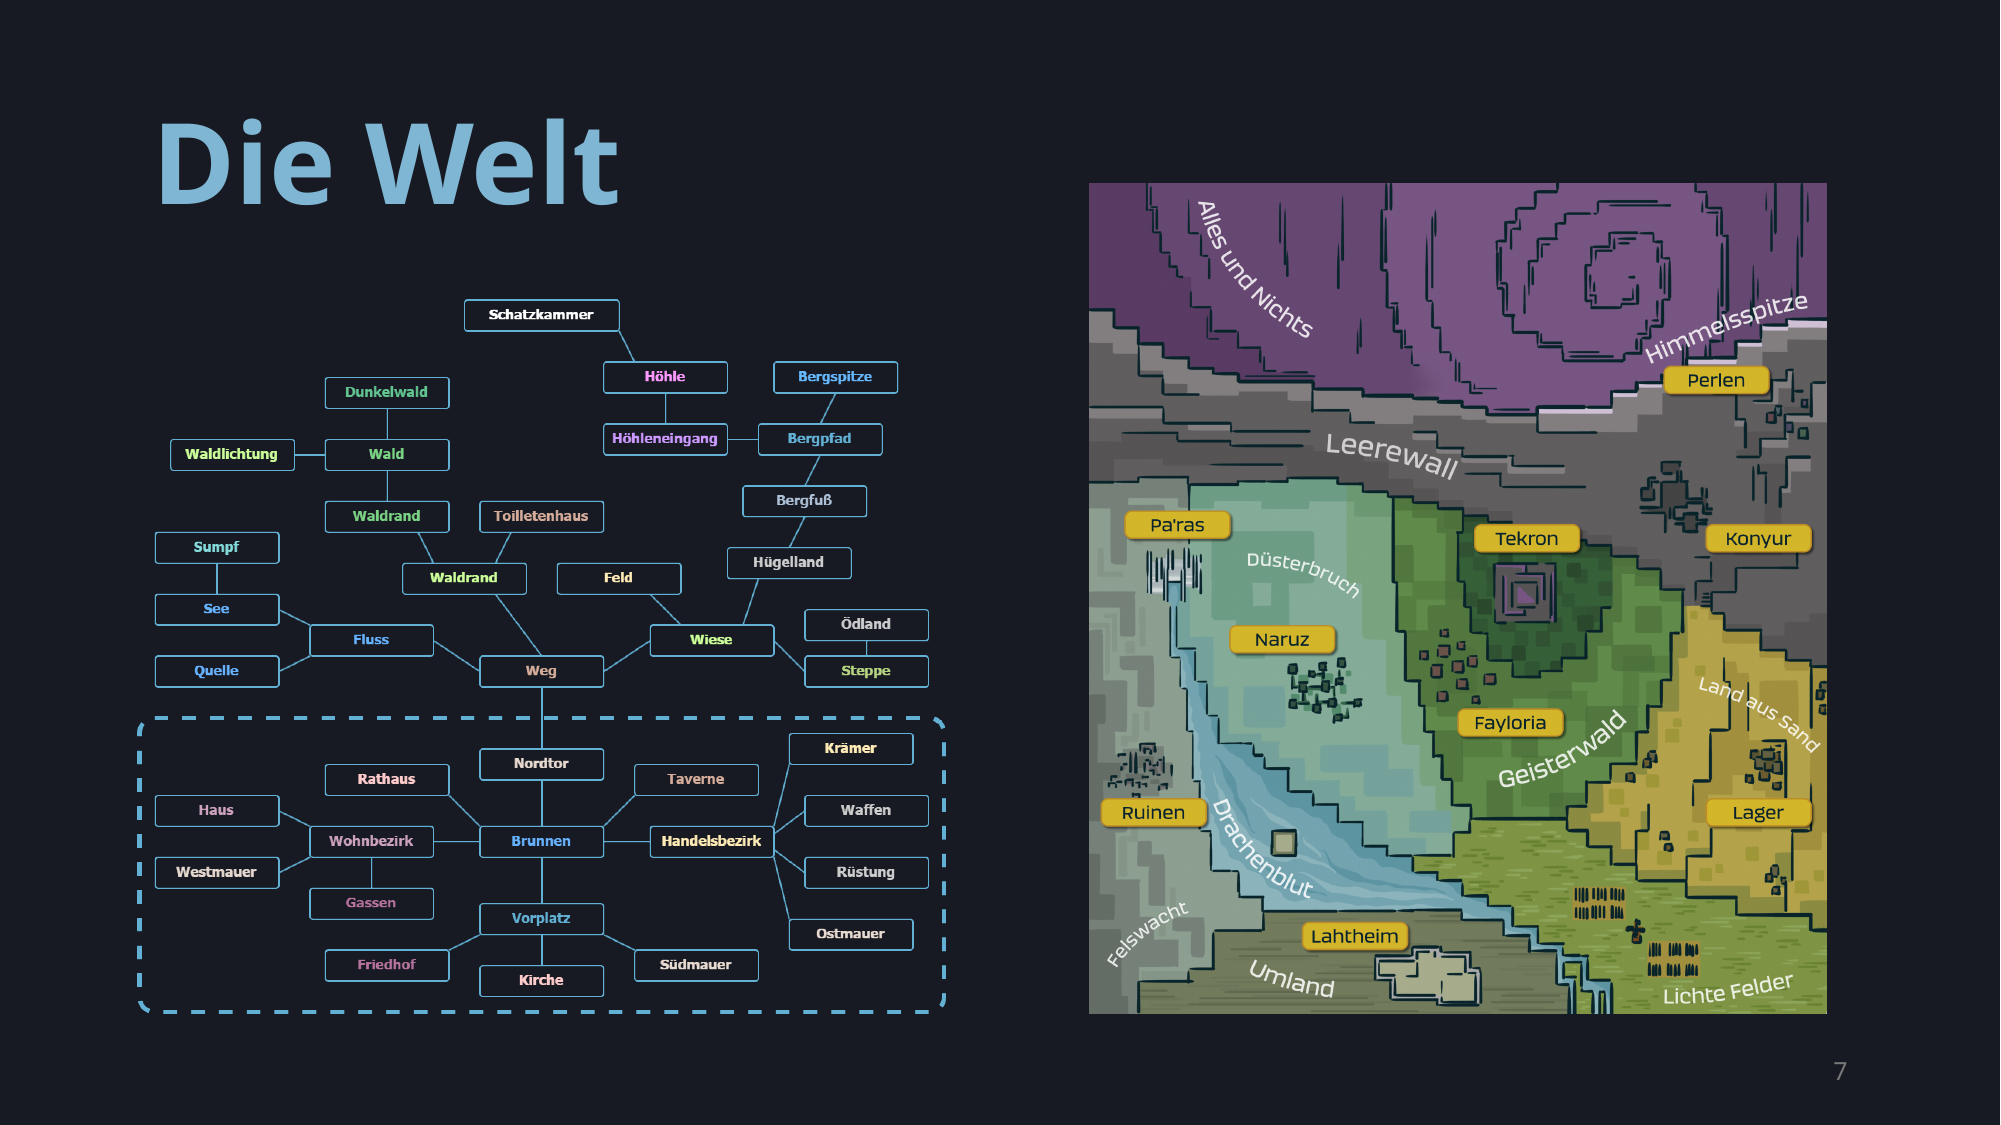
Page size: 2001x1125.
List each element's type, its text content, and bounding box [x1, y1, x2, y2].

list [136, 298, 947, 1014]
picture [1088, 182, 1828, 1014]
title Die Welt [137, 59, 1863, 278]
slide_number 7 [1412, 1042, 1863, 1103]
